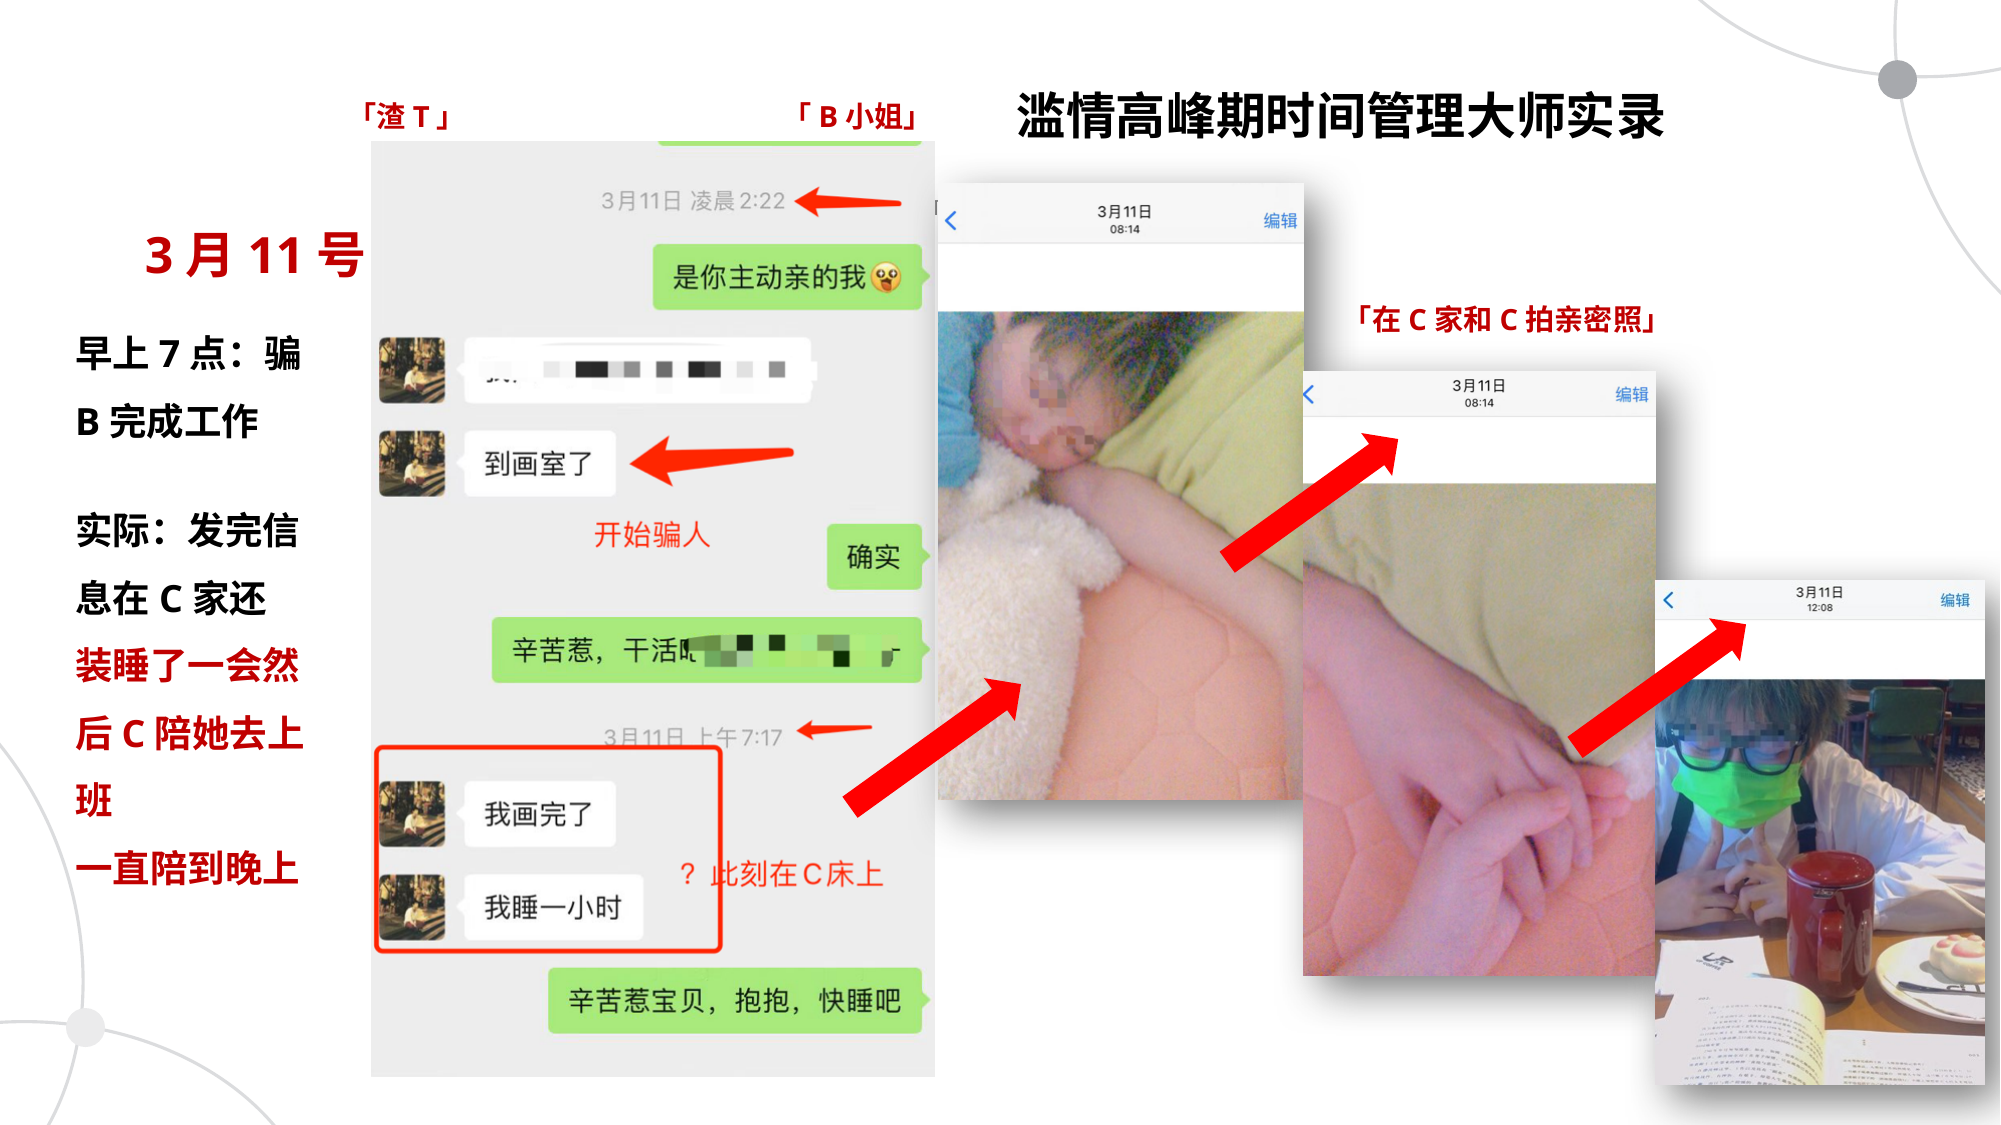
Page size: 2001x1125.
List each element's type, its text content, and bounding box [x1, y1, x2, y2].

text_box 「B小姐」 [767, 91, 883, 141]
text_box 「在C家和C拍亲密照」 [1328, 293, 1687, 344]
picture [938, 183, 1985, 1085]
text_box 滥情高峰期时间管理大师实录 [883, 76, 1799, 152]
text_box 早上7点：骗B完成工作 [60, 300, 341, 600]
picture [371, 141, 935, 1078]
text_box 3月11号 [0, 216, 371, 291]
text_box 「渣T」 [332, 91, 481, 141]
text_box 实际：发完信息在C家还 装睡了一会然后C陪她去上班 一直陪到晚上 [60, 477, 340, 897]
